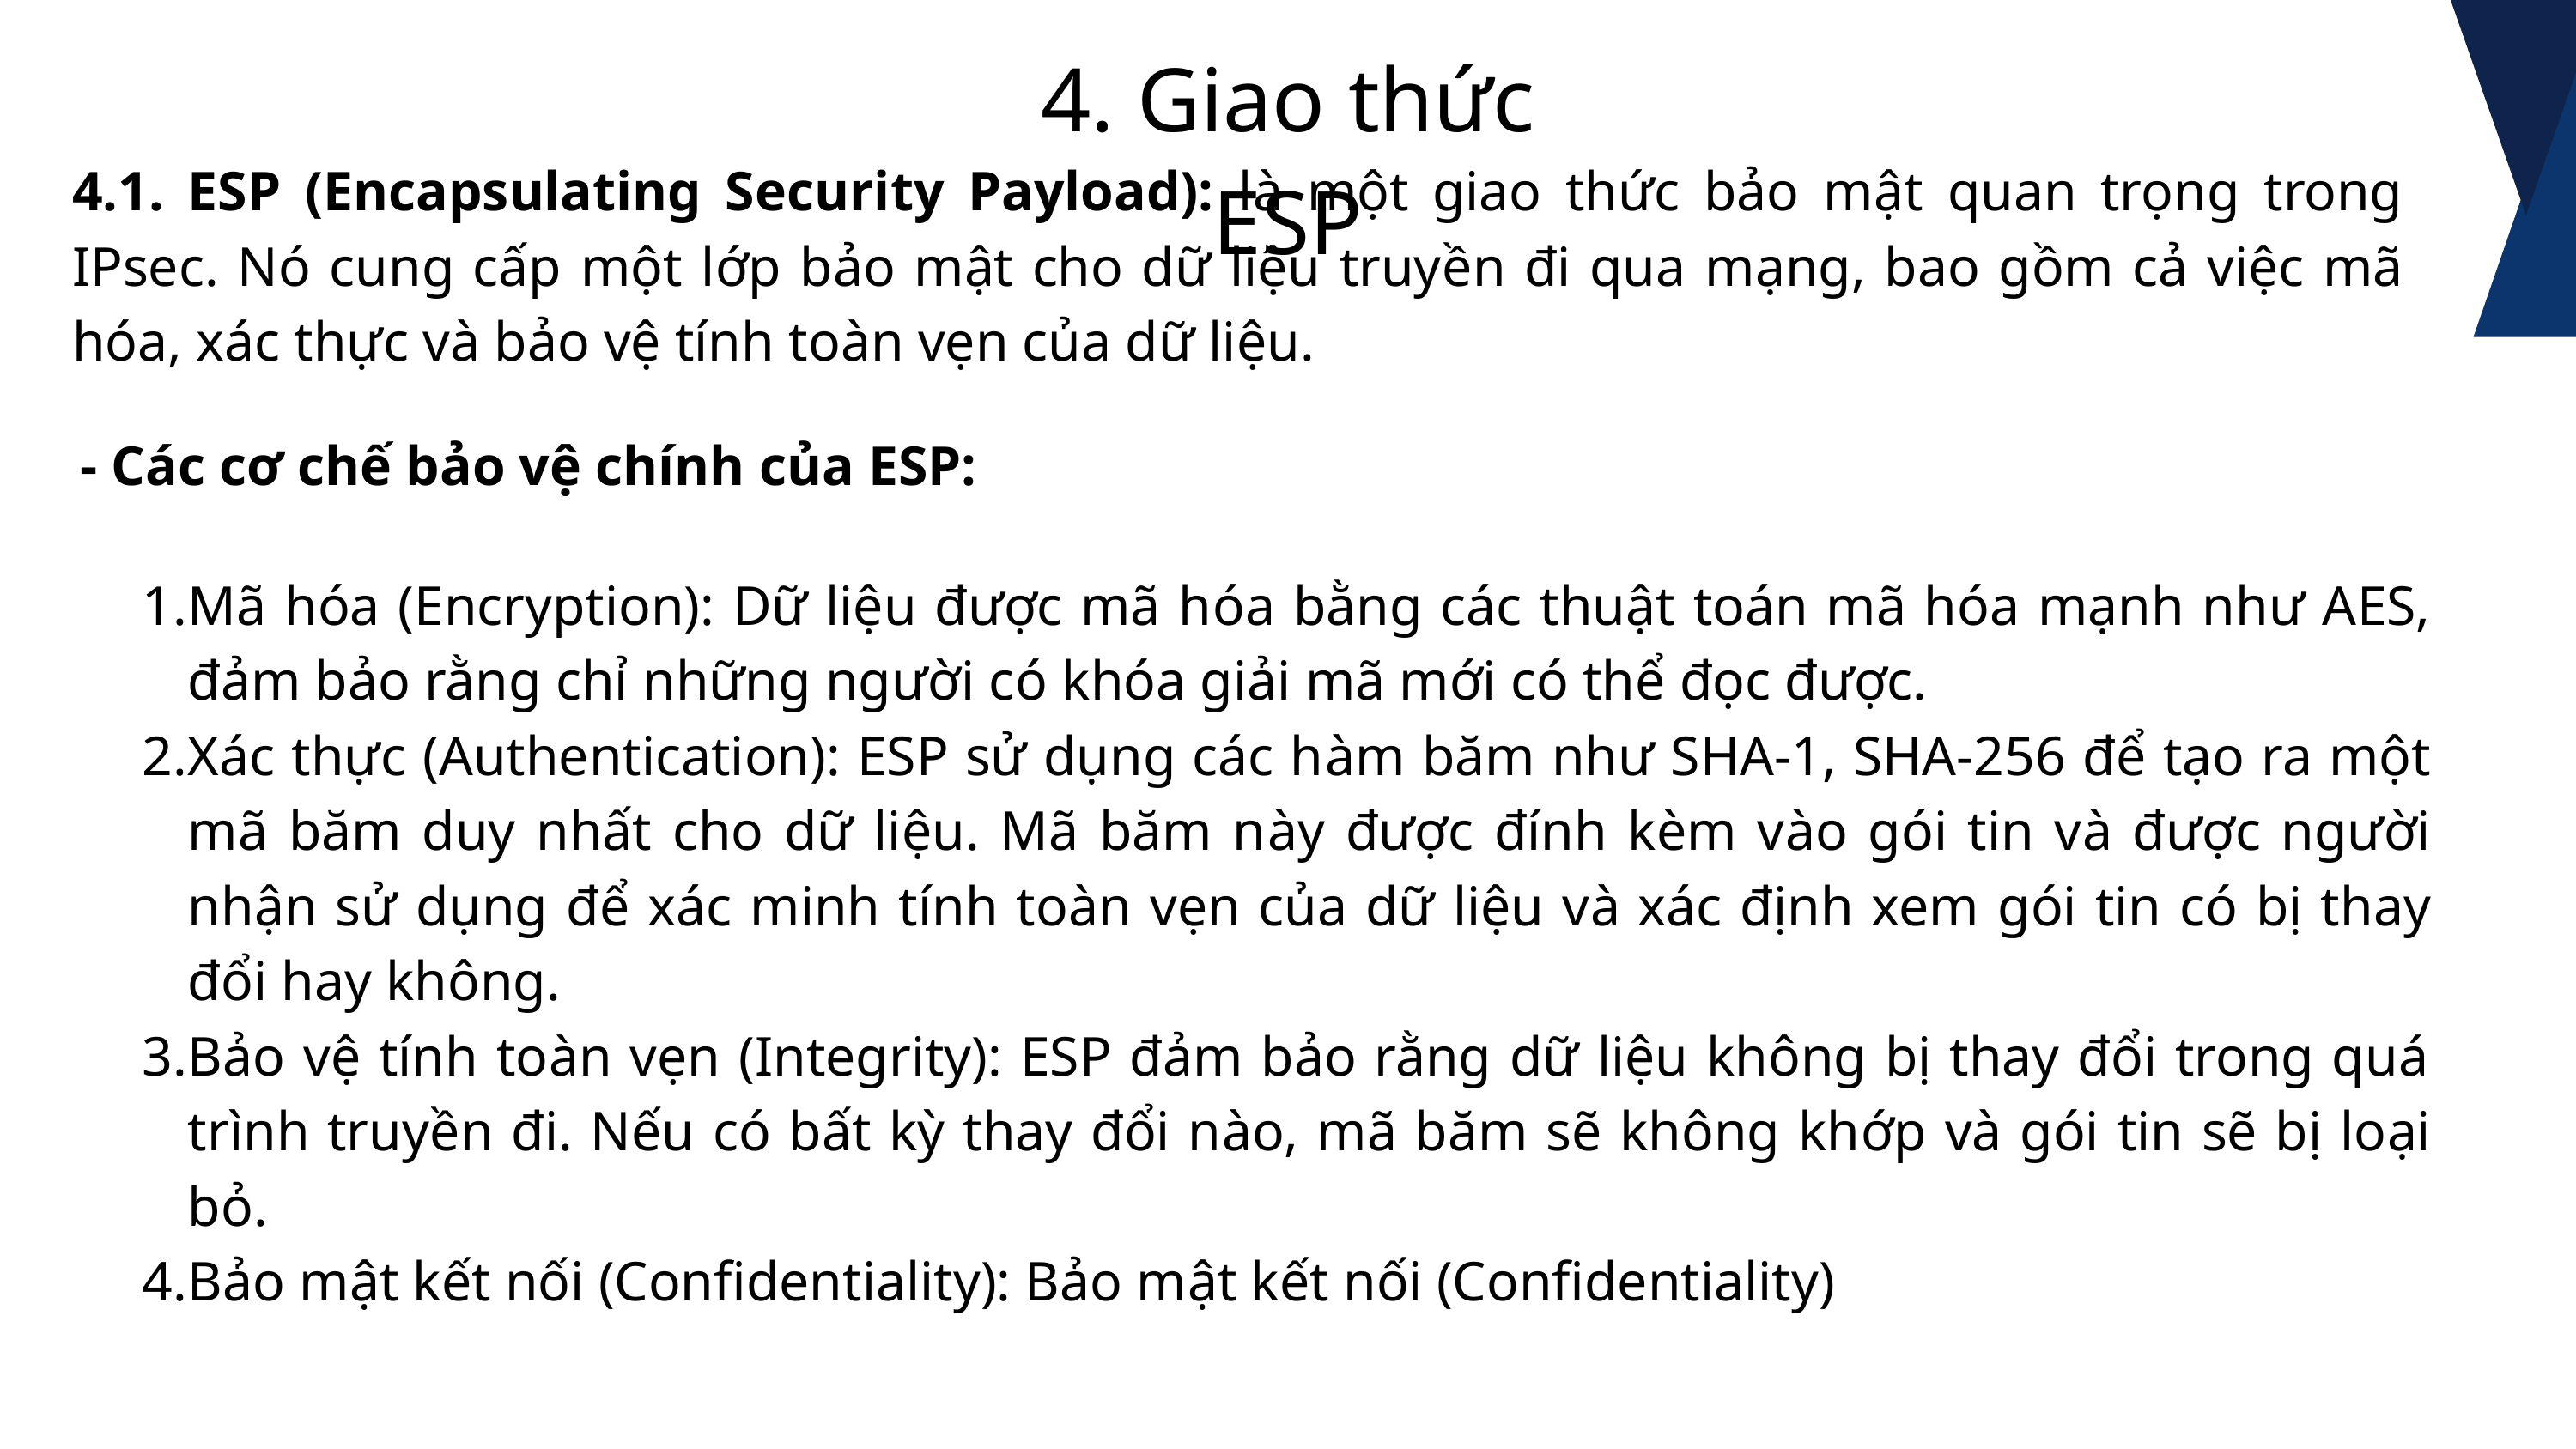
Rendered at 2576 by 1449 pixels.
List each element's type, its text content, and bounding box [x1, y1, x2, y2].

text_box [2444, 0, 2576, 215]
text_box 4. Giao thức ESP [964, 27, 1612, 146]
text_box Mã hóa (Encryption): Dữ liệu được mã hóa bằng các thuật toán mã hóa mạnh như AES, đảm bảo rằng chỉ những người có khóa giải mã mới có thể đọc được. Xác thực (Authentication): ESP sử dụng các hàm băm như SHA-1, SHA-256 để tạo ra một mã băm duy nhất cho dữ liệu. Mã băm này được đính kèm vào gói tin và được người nhận sử dụng để xác minh tính toàn vẹn của dữ liệu và xác định xem gói tin có bị thay đổi hay không. Bảo vệ tính toàn vẹn (Integrity): ESP đảm bảo rằng dữ liệu không bị thay đổi trong quá trình truyền đi. Nếu có bất kỳ thay đổi nào, mã băm sẽ không khớp và gói tin sẽ bị loại bỏ. Bảo mật kết nối (Confidentiality): Bảo mật kết nối (Confidentiality) [96, 561, 2432, 1313]
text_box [2473, 223, 2576, 337]
text_box 4.1. ESP (Encapsulating Security Payload): là một giao thức bảo mật quan trọng trong IPsec. Nó cung cấp một lớp bảo mật cho dữ liệu truyền đi qua mạng, bao gồm cả việc mã hóa, xác thực và bảo vệ tính toàn vẹn của dữ liệu. [72, 146, 2403, 523]
text_box - Các cơ chế bảo vệ chính của ESP: [72, 421, 986, 572]
